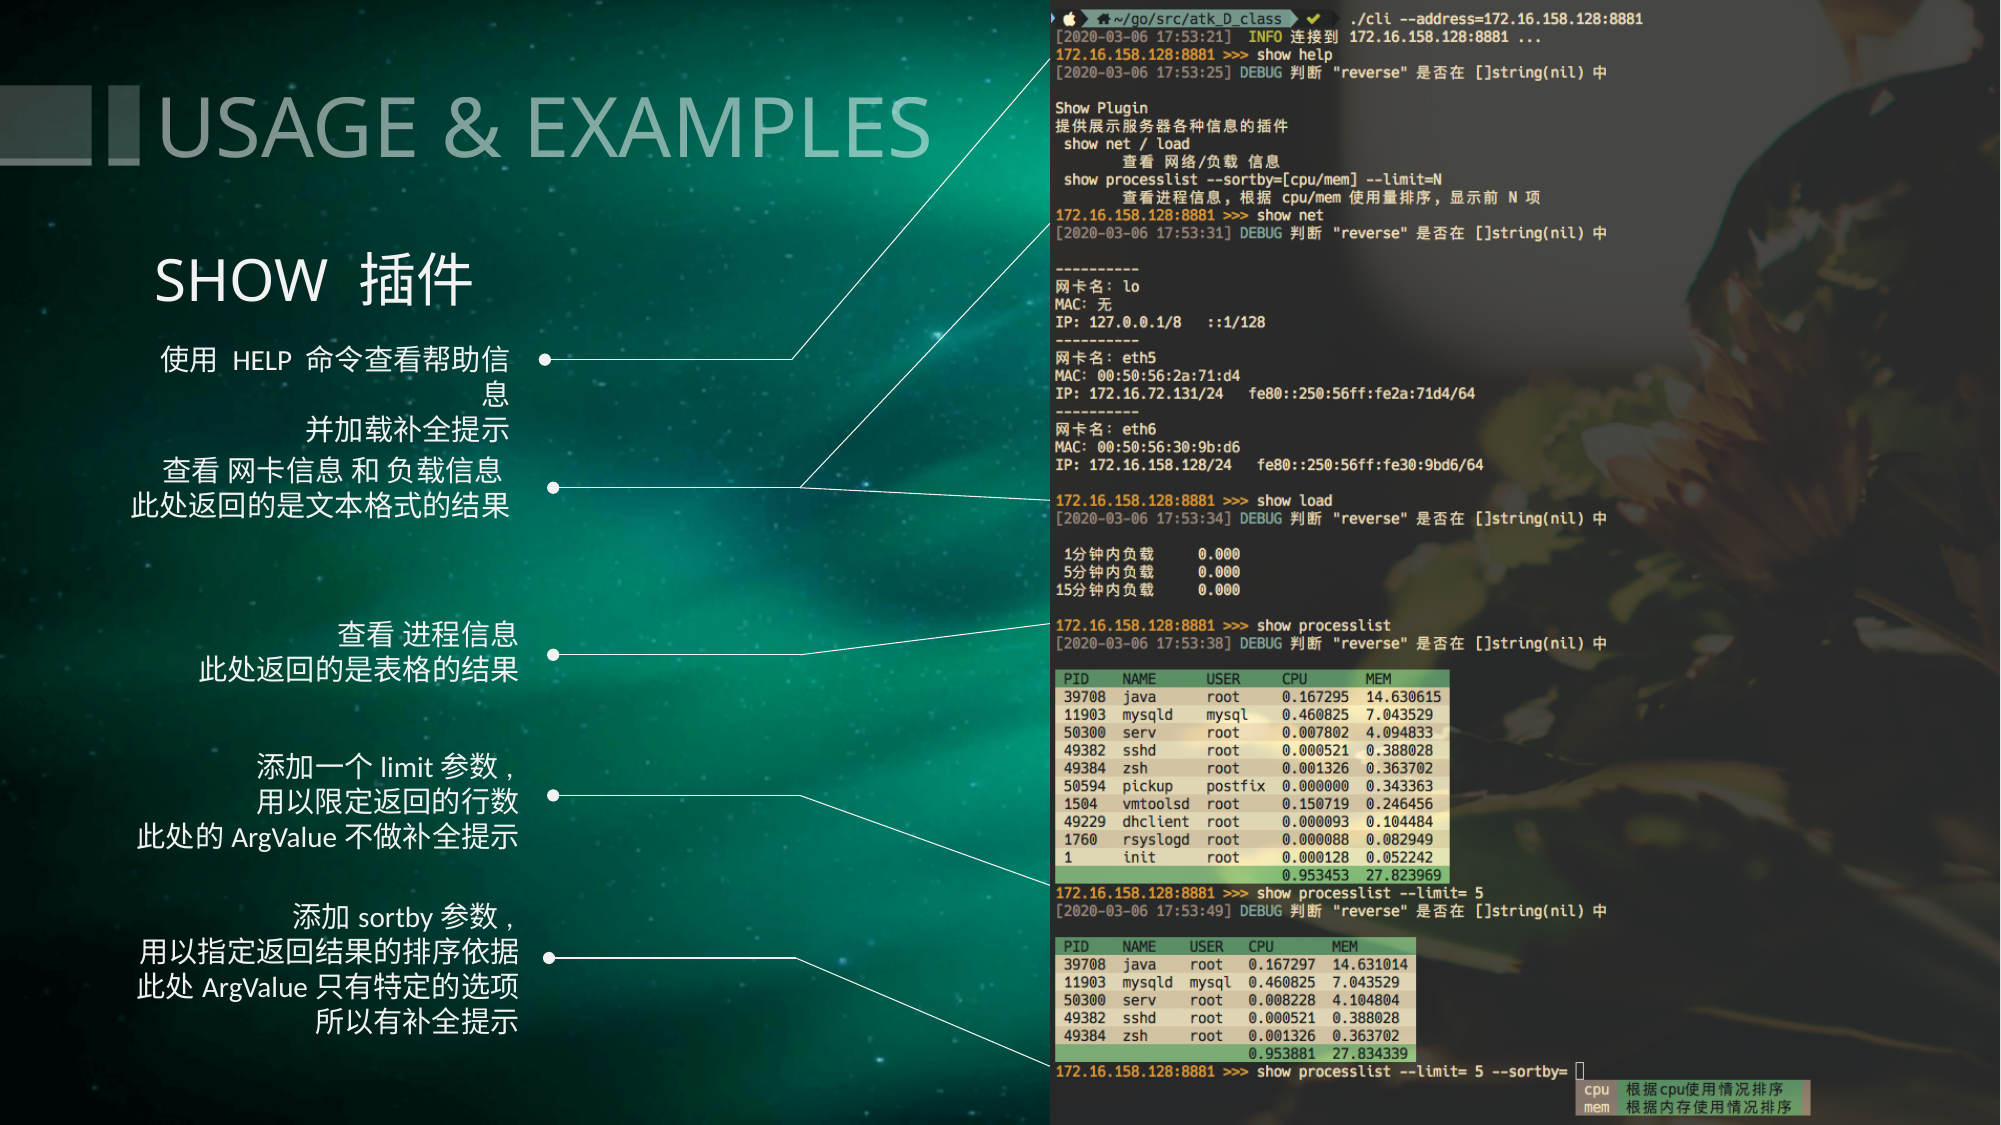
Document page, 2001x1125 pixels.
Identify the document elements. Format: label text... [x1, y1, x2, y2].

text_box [799, 623, 1050, 655]
text_box 查看 进程信息 此处返回的是表格的结果 [120, 609, 535, 694]
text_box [799, 487, 1050, 501]
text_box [795, 957, 1050, 1067]
text_box 使用 HELP 命令查看帮助信息 并加载补全提示 [129, 334, 526, 444]
text_box 添加sortby参数, 用以指定返回结果的排序依据 此处ArgValue只有特定的选项 所以有补全提示 [120, 890, 535, 1046]
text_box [799, 223, 1050, 487]
text_box 添加一个limit参数, 用以限定返回的行数 此处的ArgValue不做补全提示 [120, 740, 535, 861]
text_box SHOW 插件 [139, 239, 791, 318]
title USAGE & EXAMPLES [139, 81, 791, 180]
picture [0, 0, 2001, 1125]
text_box 查看 网卡信息 和 负载信息 此处返回的是文本格式的结果 [110, 444, 526, 530]
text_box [791, 58, 1050, 360]
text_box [799, 795, 1050, 886]
